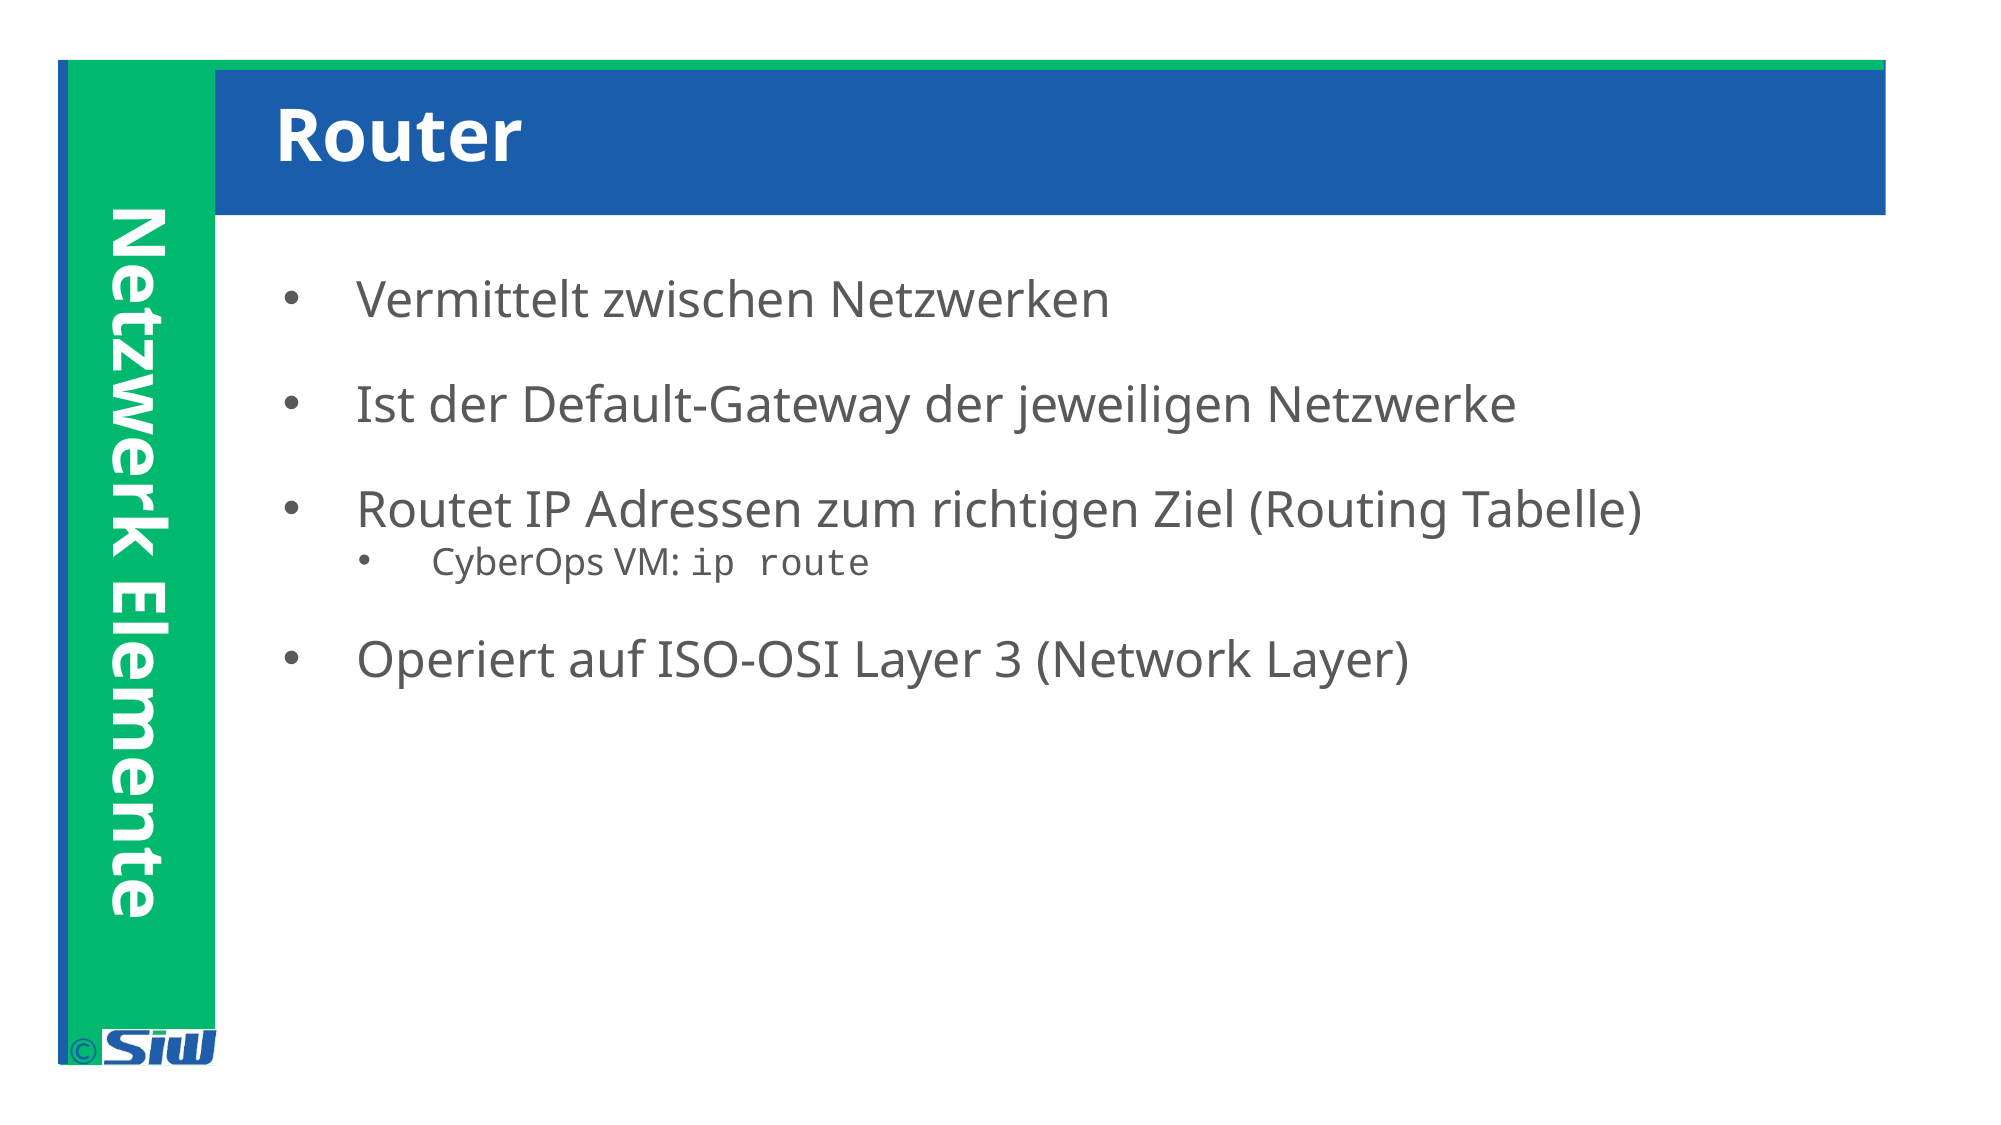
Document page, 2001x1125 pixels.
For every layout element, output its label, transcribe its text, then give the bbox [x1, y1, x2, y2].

text_box Vermittelt zwischen Netzwerken Ist der Default-Gateway der jeweiligen Netzwerke Routet IP Adressen zum richtigen Ziel (Routing Tabelle) CyberOps VM: ip route Operiert auf ISO-OSI Layer 3 (Network Layer) [268, 260, 1883, 755]
text_box Netzwerk Elemente [68, 59, 216, 1019]
text_box Router [216, 59, 1886, 216]
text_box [52, 1019, 217, 1081]
